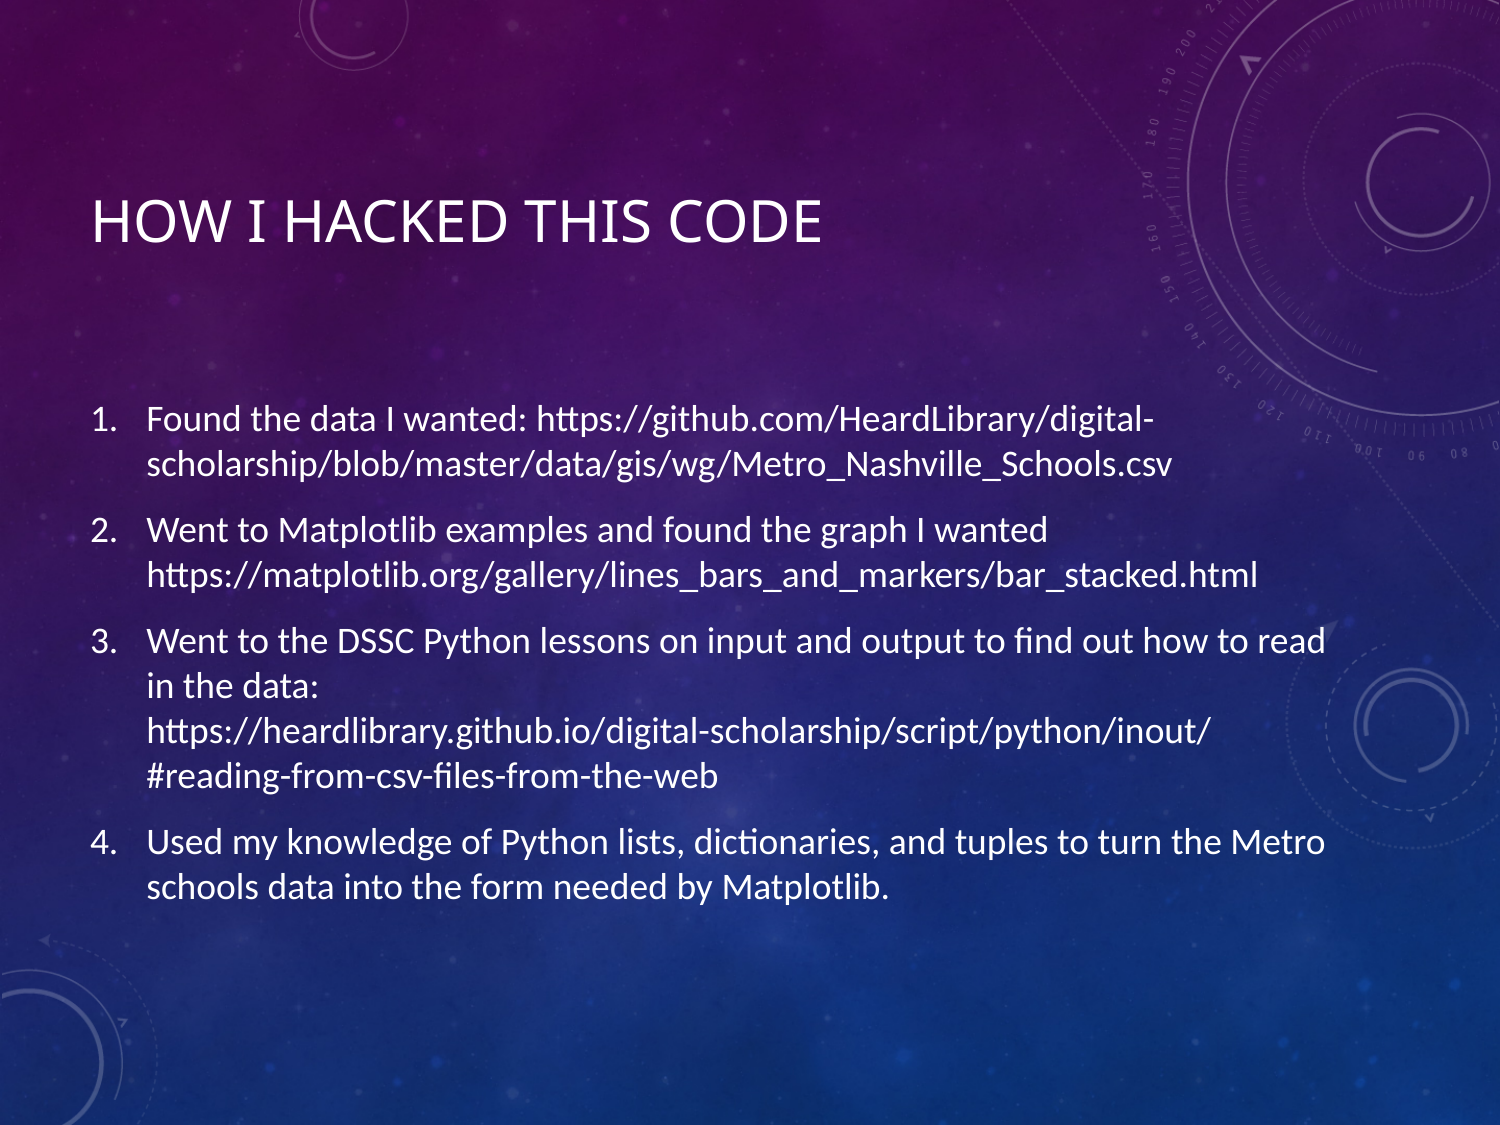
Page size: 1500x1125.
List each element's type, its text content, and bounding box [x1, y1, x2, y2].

list Found the data I wanted: https://github.com/HeardLibrary/digital-scholarship/blob/master/data/gis/wg/Metro_Nashville_Schools.csv Went to Matplotlib examples and found the graph I wanted https://matplotlib.org/gallery/lines_bars_and_markers/bar_stacked.html Went to the DSSC Python lessons on input and output to find out how to read in the data: https://heardlibrary.github.io/digital-scholarship/script/python/inout/#reading-from-csv-files-from-the-web Used my knowledge of Python lists, dictionaries, and tuples to turn the Metro schools data into the form needed by Matplotlib. [75, 351, 1350, 950]
picture [0, 0, 1500, 1125]
title How I hacked this code [75, 99, 1350, 339]
